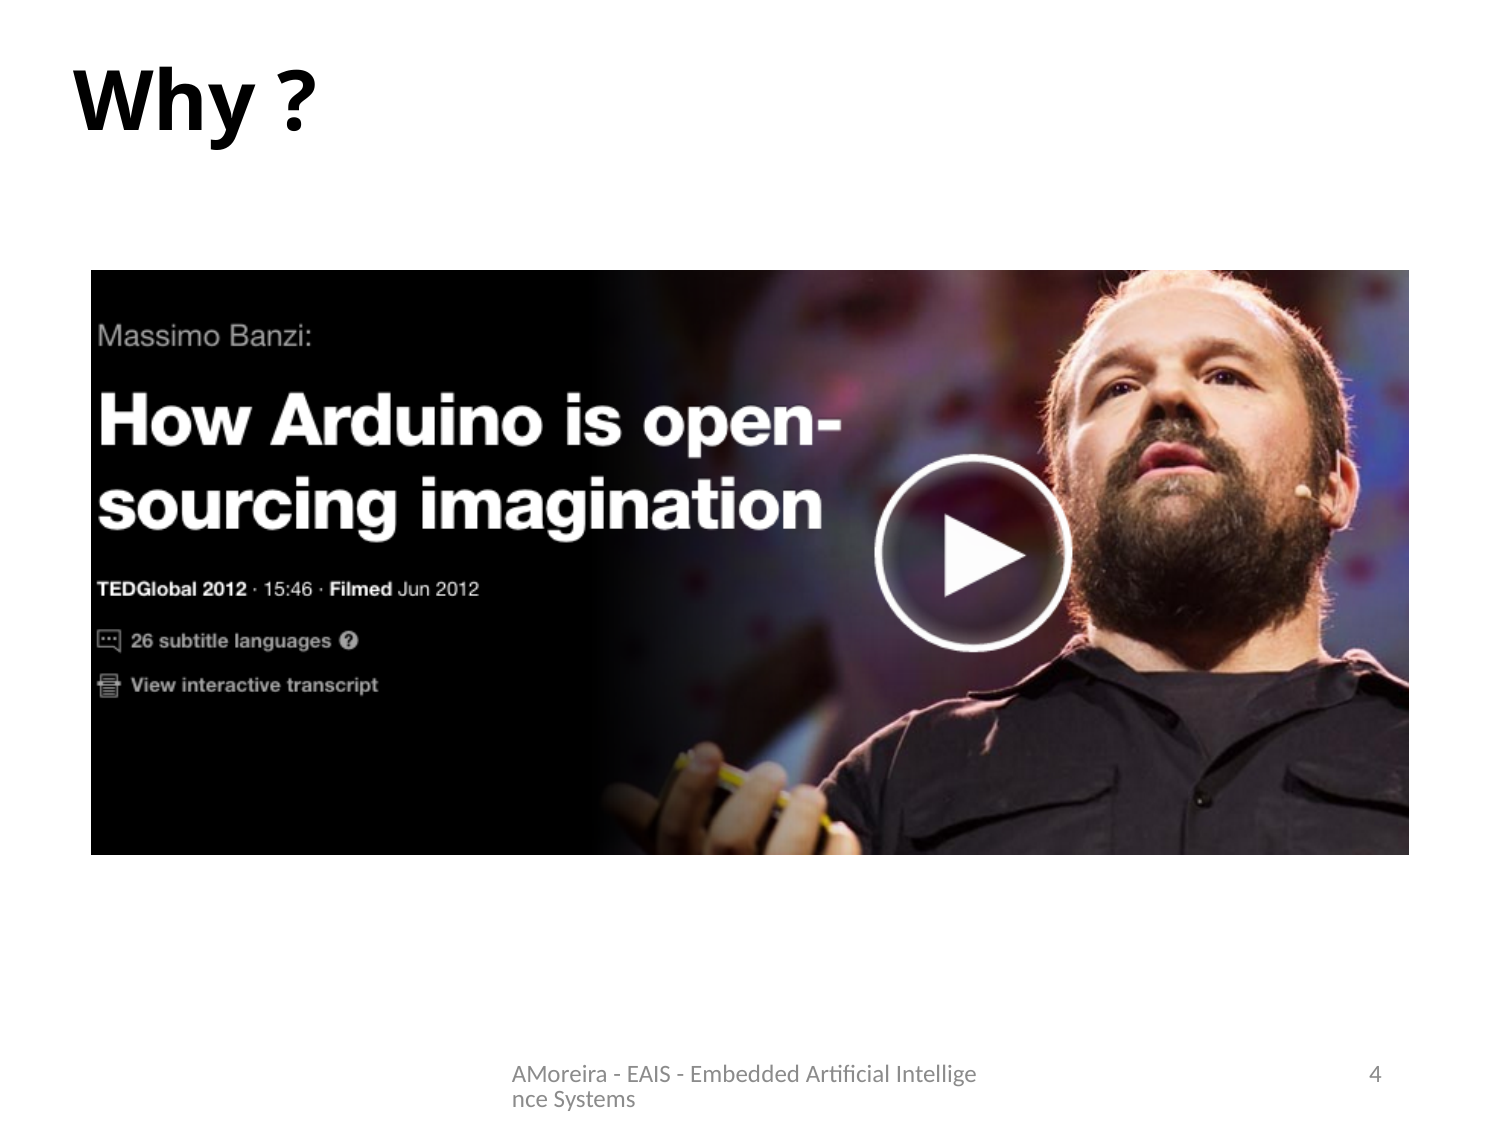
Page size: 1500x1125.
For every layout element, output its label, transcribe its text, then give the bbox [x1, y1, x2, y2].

footer AMoreira - EAIS - Embedded Artificial Intelligence Systems [496, 1042, 1004, 1103]
picture [91, 184, 1409, 941]
slide_number 4 [1059, 1042, 1397, 1103]
title Why ? [58, 45, 1500, 161]
